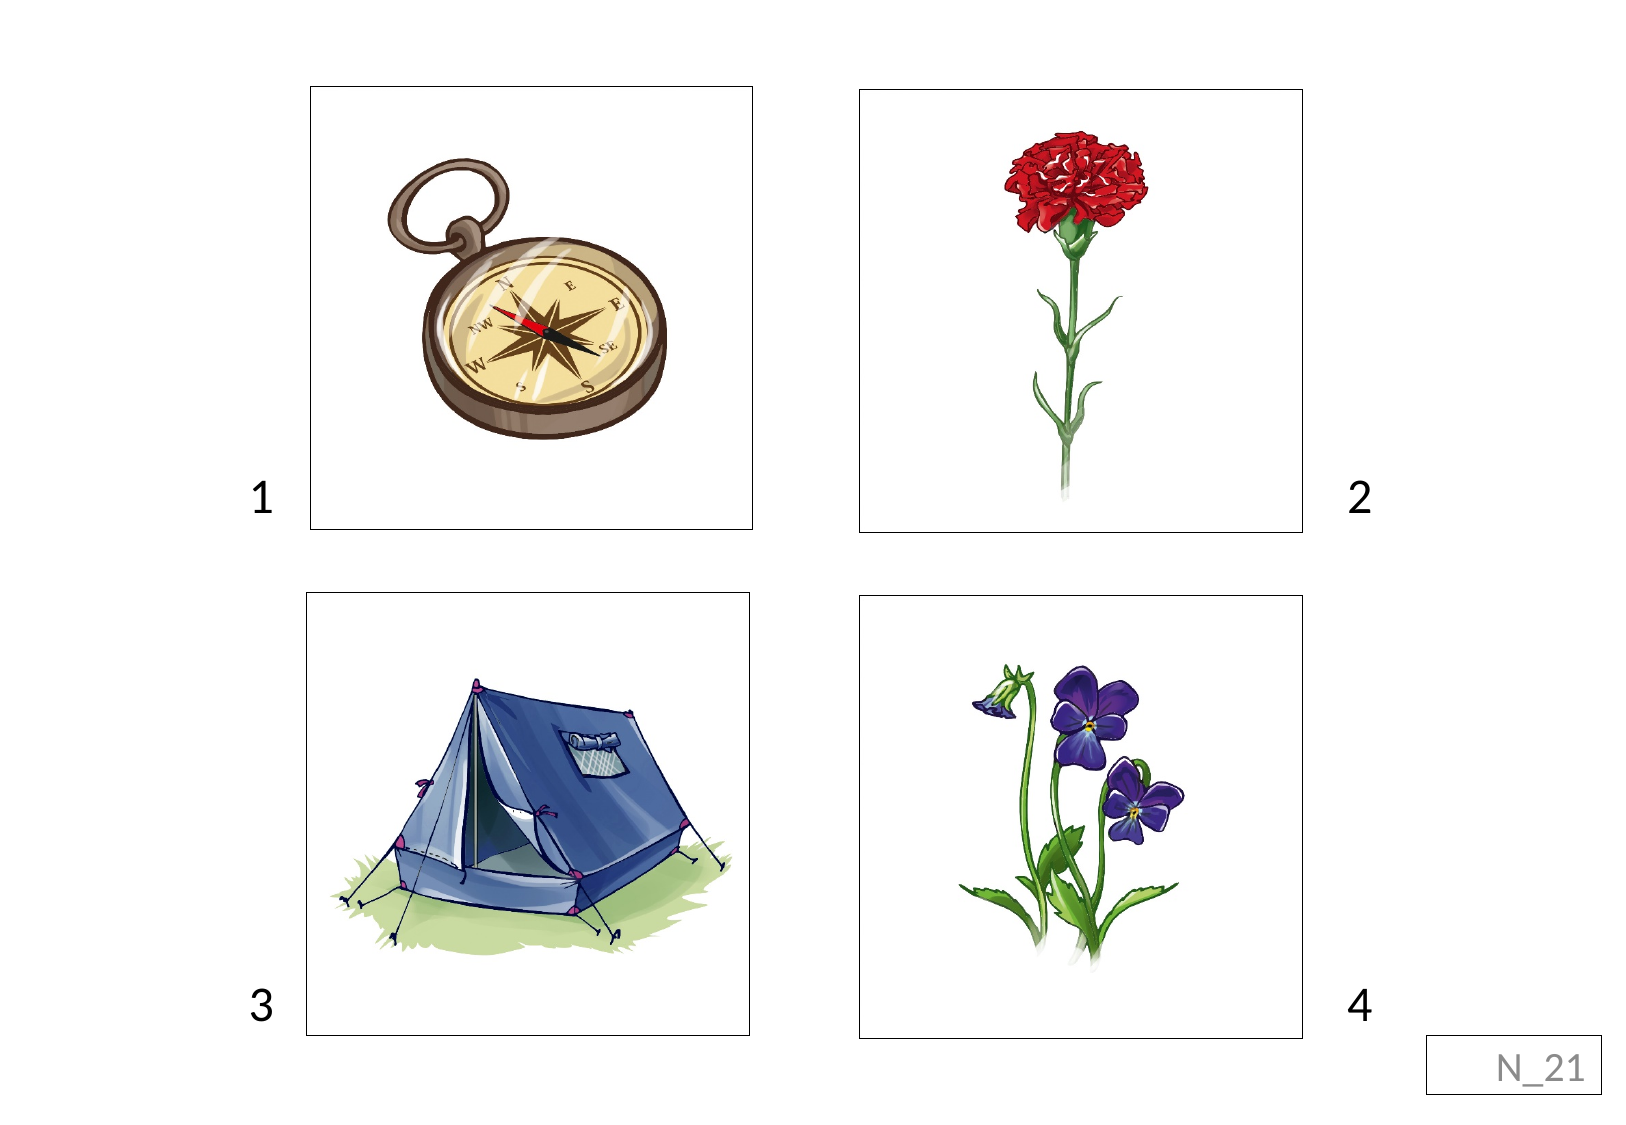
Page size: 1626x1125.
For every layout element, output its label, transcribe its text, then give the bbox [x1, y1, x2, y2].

picture [309, 86, 754, 531]
picture [859, 89, 1303, 533]
slide_number N_20 [1426, 1035, 1602, 1095]
picture [859, 595, 1303, 1039]
picture [306, 592, 750, 1036]
